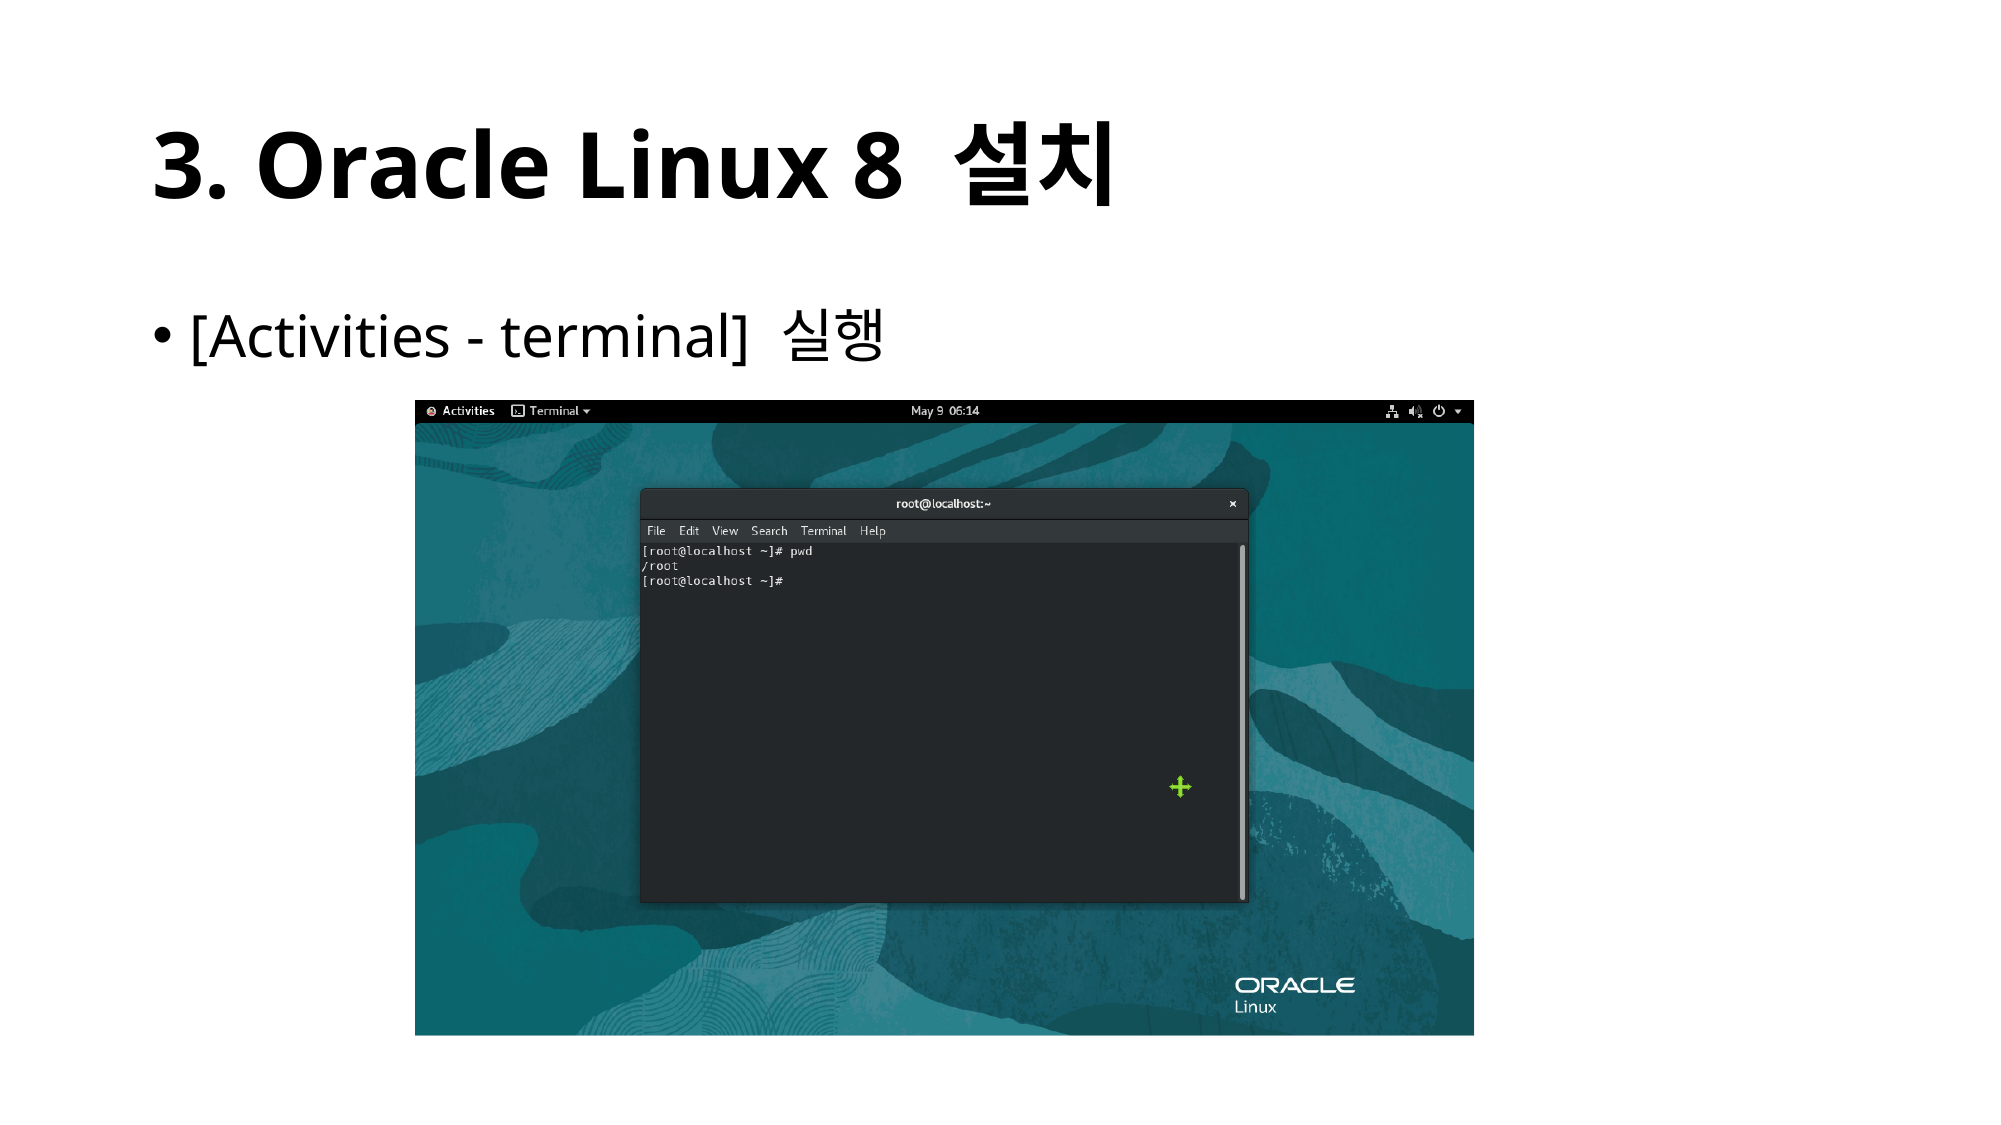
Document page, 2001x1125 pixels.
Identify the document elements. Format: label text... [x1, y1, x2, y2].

picture [415, 400, 1475, 1036]
title 3. Oracle Linux 8 설치 [137, 59, 1863, 278]
list [Activities - terminal] 실행 [137, 299, 1863, 1014]
